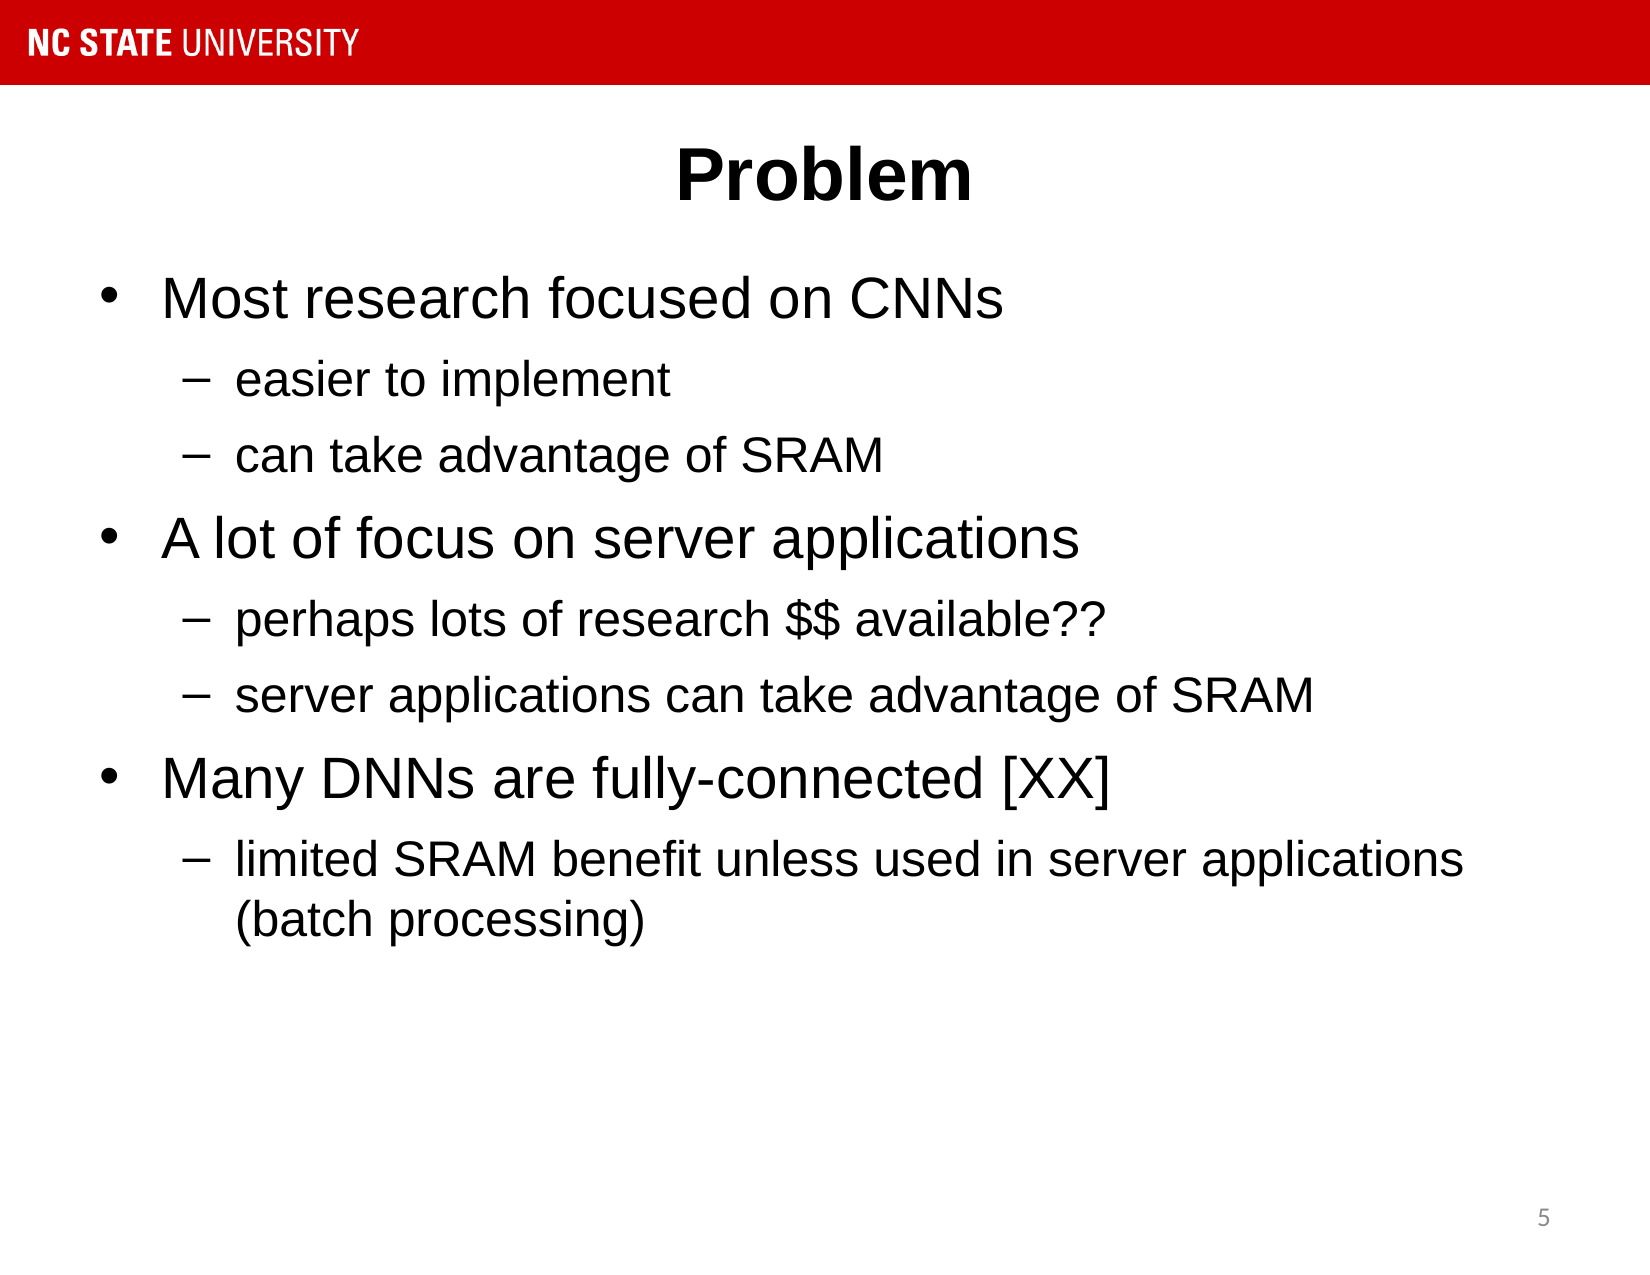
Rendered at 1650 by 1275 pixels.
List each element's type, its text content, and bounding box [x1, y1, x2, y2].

slide_number 5 [1182, 1181, 1568, 1250]
title Problem [82, 70, 1568, 270]
picture [0, 0, 1650, 85]
list Most research focused on CNNs easier to implement can take advantage of SRAM A lot of focus on server applications perhaps lots of research $$ available?? server applications can take advantage of SRAM Many DNNs are fully-connected [XX] limited SRAM benefit unless used in server applications (batch processing) [82, 251, 1547, 1176]
